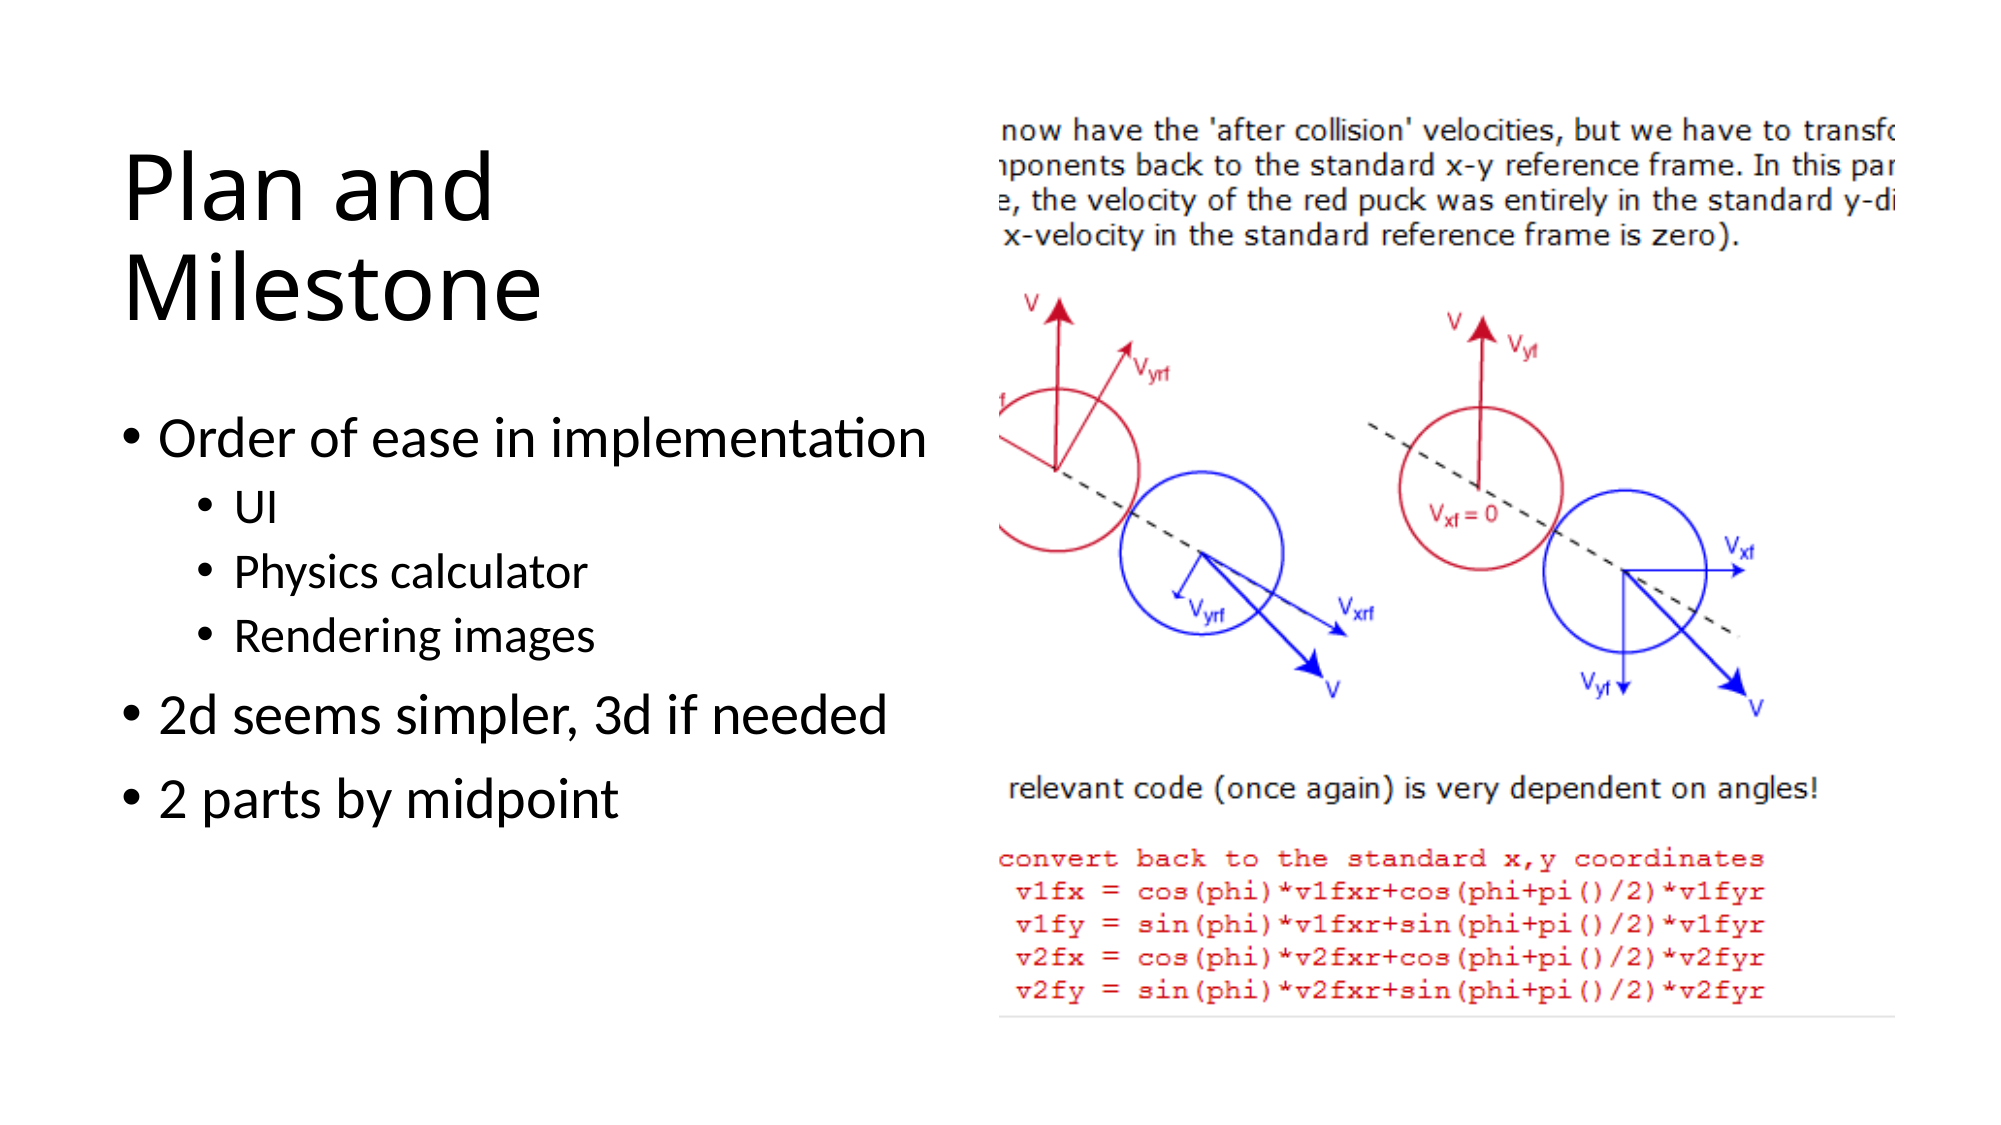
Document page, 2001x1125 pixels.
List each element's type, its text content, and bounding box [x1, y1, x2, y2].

title Plan and Milestone [106, 103, 948, 379]
list Order of ease in implementation UI Physics calculator Rendering images 2d seems simpler, 3d if needed 2 parts by midpoint [106, 399, 948, 1021]
picture [999, 104, 1895, 1020]
